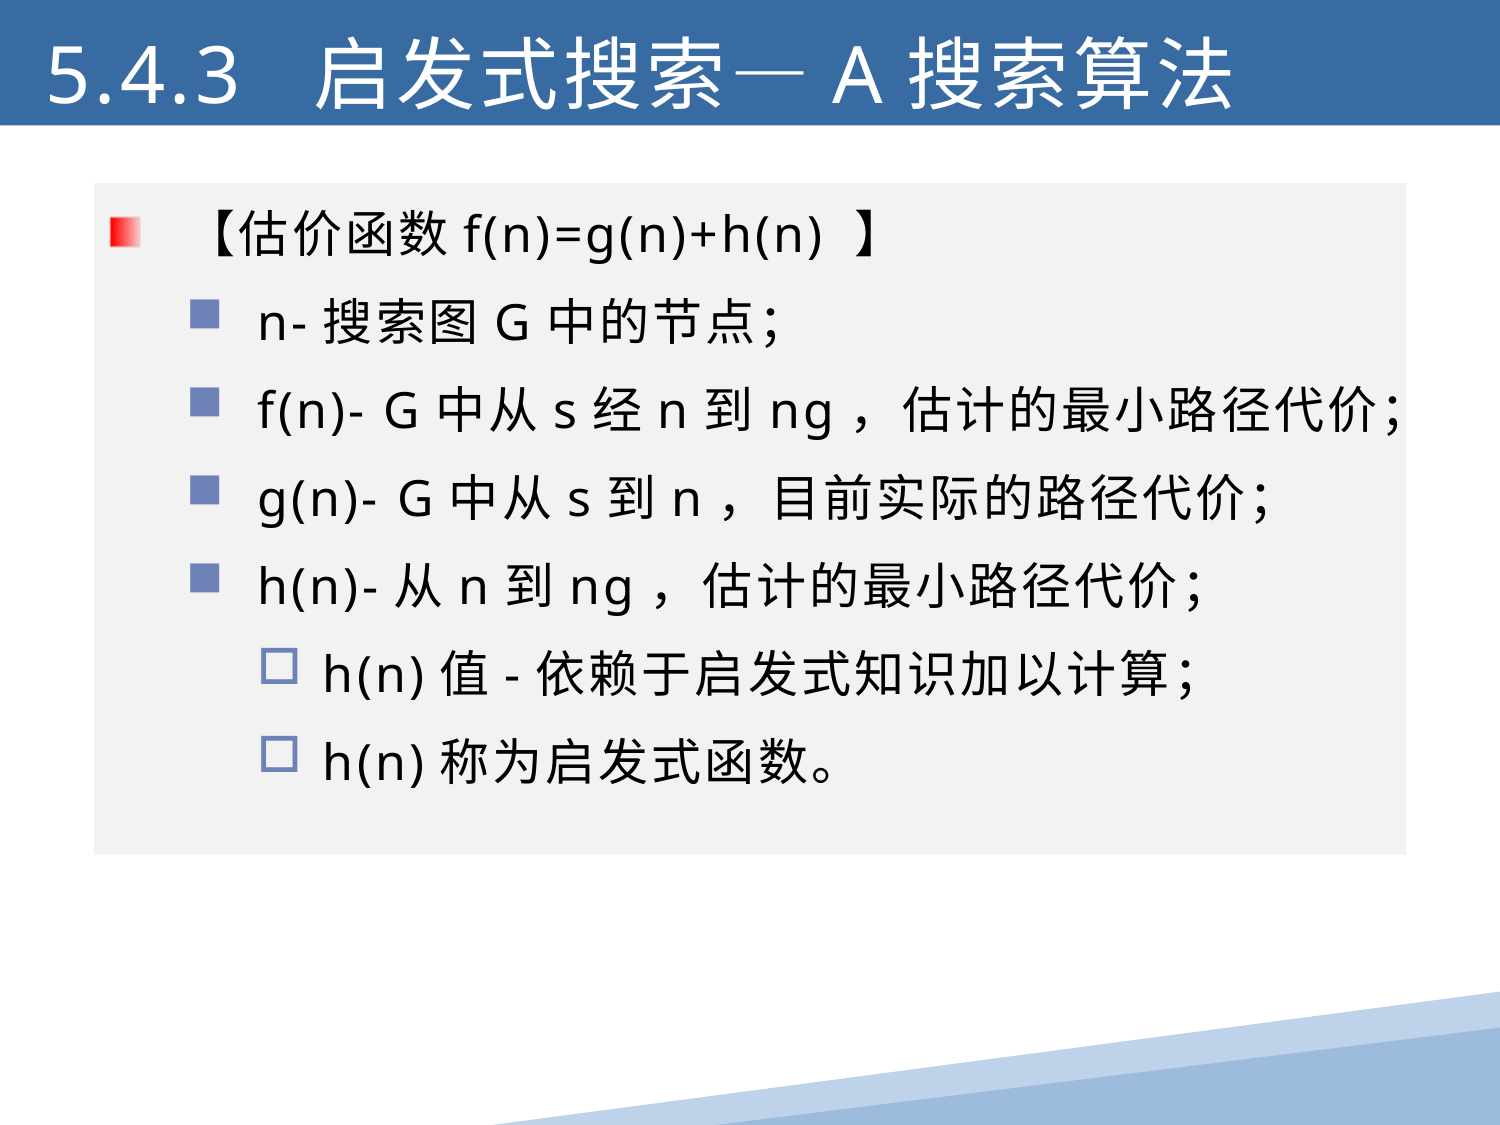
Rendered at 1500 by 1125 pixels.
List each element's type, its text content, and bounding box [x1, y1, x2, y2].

title 5.4.3 启发式搜索—A搜索算法 [0, 0, 1500, 126]
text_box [492, 991, 1500, 1125]
picture [108, 215, 144, 251]
list 【估价函数f(n)=g(n)+h(n) 】 n-搜索图G中的节点； f(n)- G中从s经n到ng，估计的最小路径代价； g(n)- G中从s到n，目前实际的路径代价； h(n)-从n到ng，估计的最小路径代价； h(n)值-依赖于启发式知识加以计算； h(n)称为启发式函数。 [93, 183, 1407, 855]
